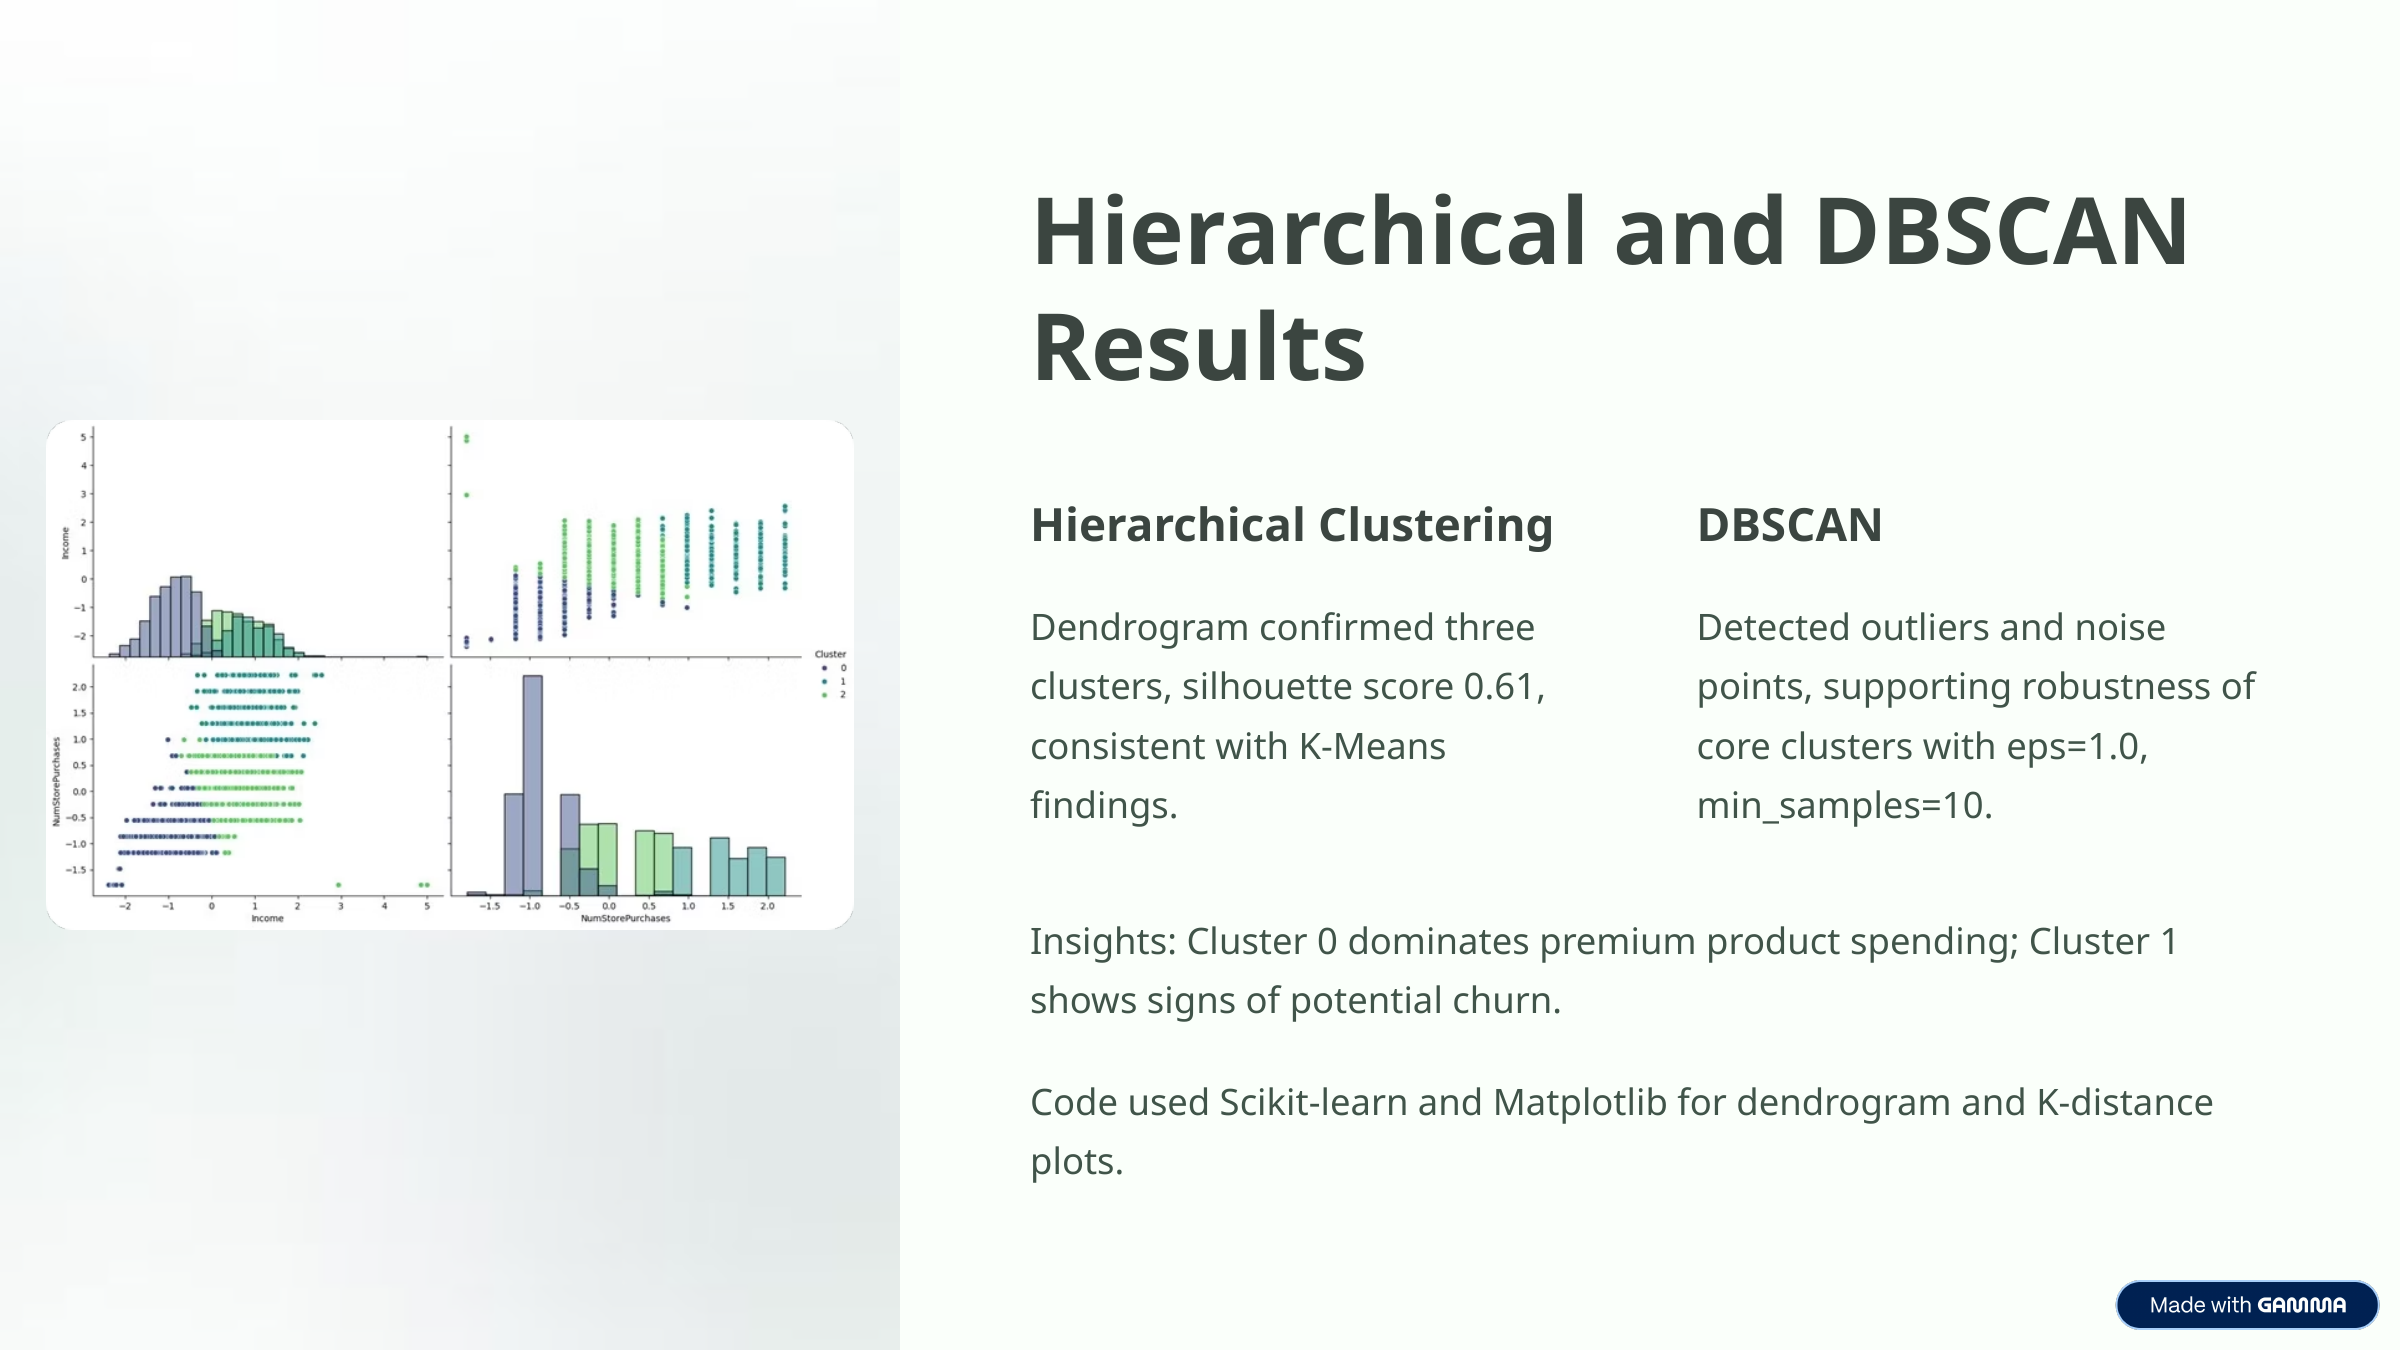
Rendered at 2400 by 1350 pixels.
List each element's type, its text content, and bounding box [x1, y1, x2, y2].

text_box Insights: Cluster 0 dominates premium product spending; Cluster 1 shows signs of potential churn. [1030, 902, 2270, 1022]
text_box Dendrogram confirmed three clusters, silhouette score 0.61, consistent with K-Means findings. [1030, 588, 1605, 827]
text_box Code used Scikit-learn and Matplotlib for dendrogram and K-distance plots. [1030, 1063, 2270, 1183]
text_box Detected outliers and noise points, supporting robustness of core clusters with eps=1.0, min_samples=10. [1696, 588, 2271, 827]
text_box DBSCAN [1696, 493, 2162, 552]
picture [2106, 1271, 2389, 1339]
text_box Hierarchical Clustering [1030, 493, 1589, 552]
picture [0, 0, 900, 1350]
text_box Hierarchical and DBSCAN Results [1030, 167, 2270, 401]
